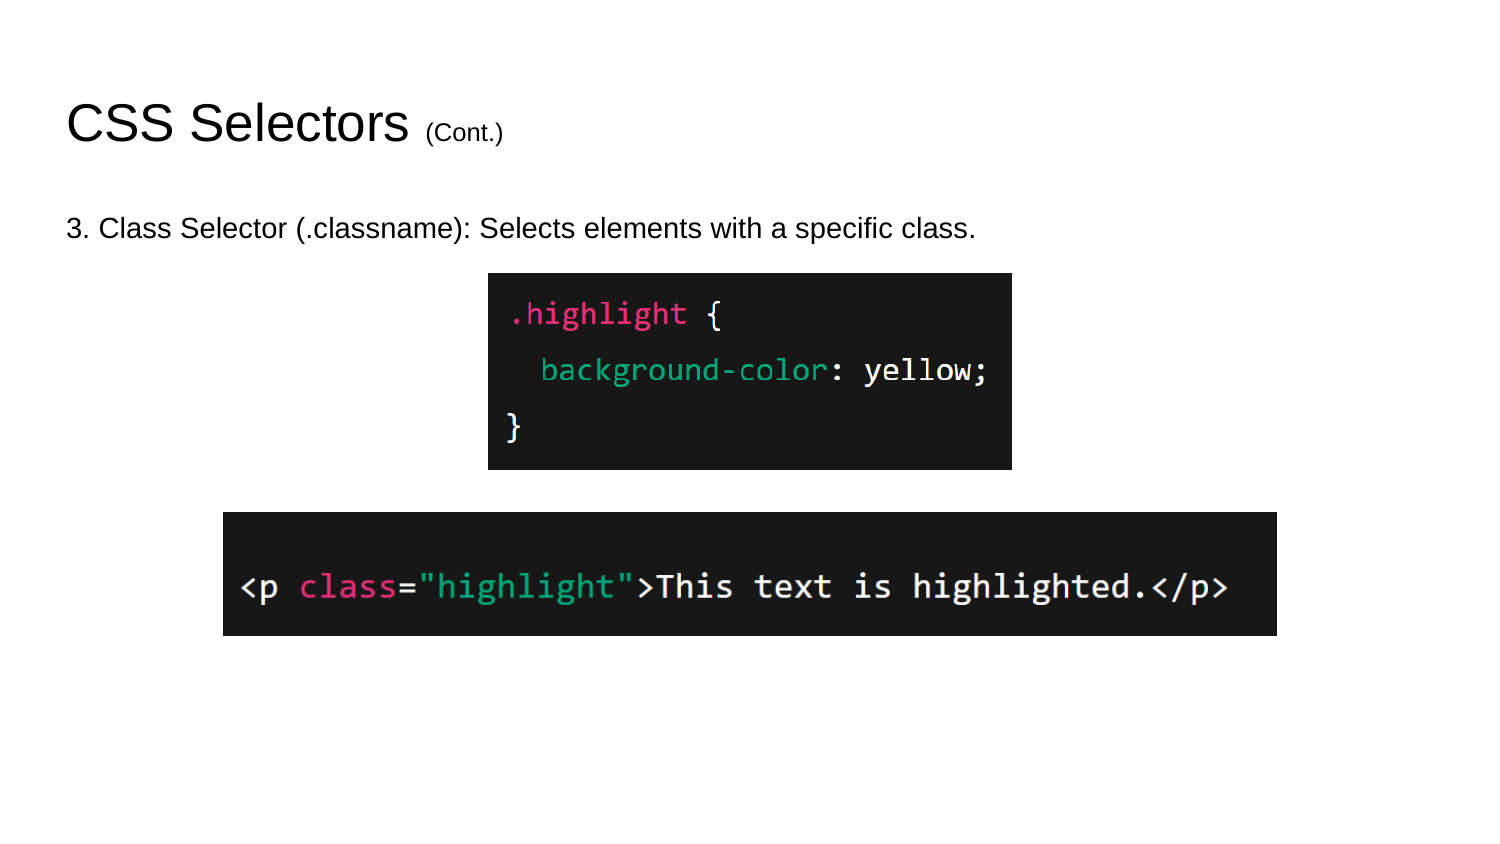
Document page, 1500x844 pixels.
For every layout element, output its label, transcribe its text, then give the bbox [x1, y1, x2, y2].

title CSS Selectors (Cont.) [51, 72, 1449, 167]
list 3. Class Selector (.classname): Selects elements with a specific class. [51, 189, 1449, 750]
picture [488, 272, 1012, 470]
picture [222, 512, 1278, 636]
